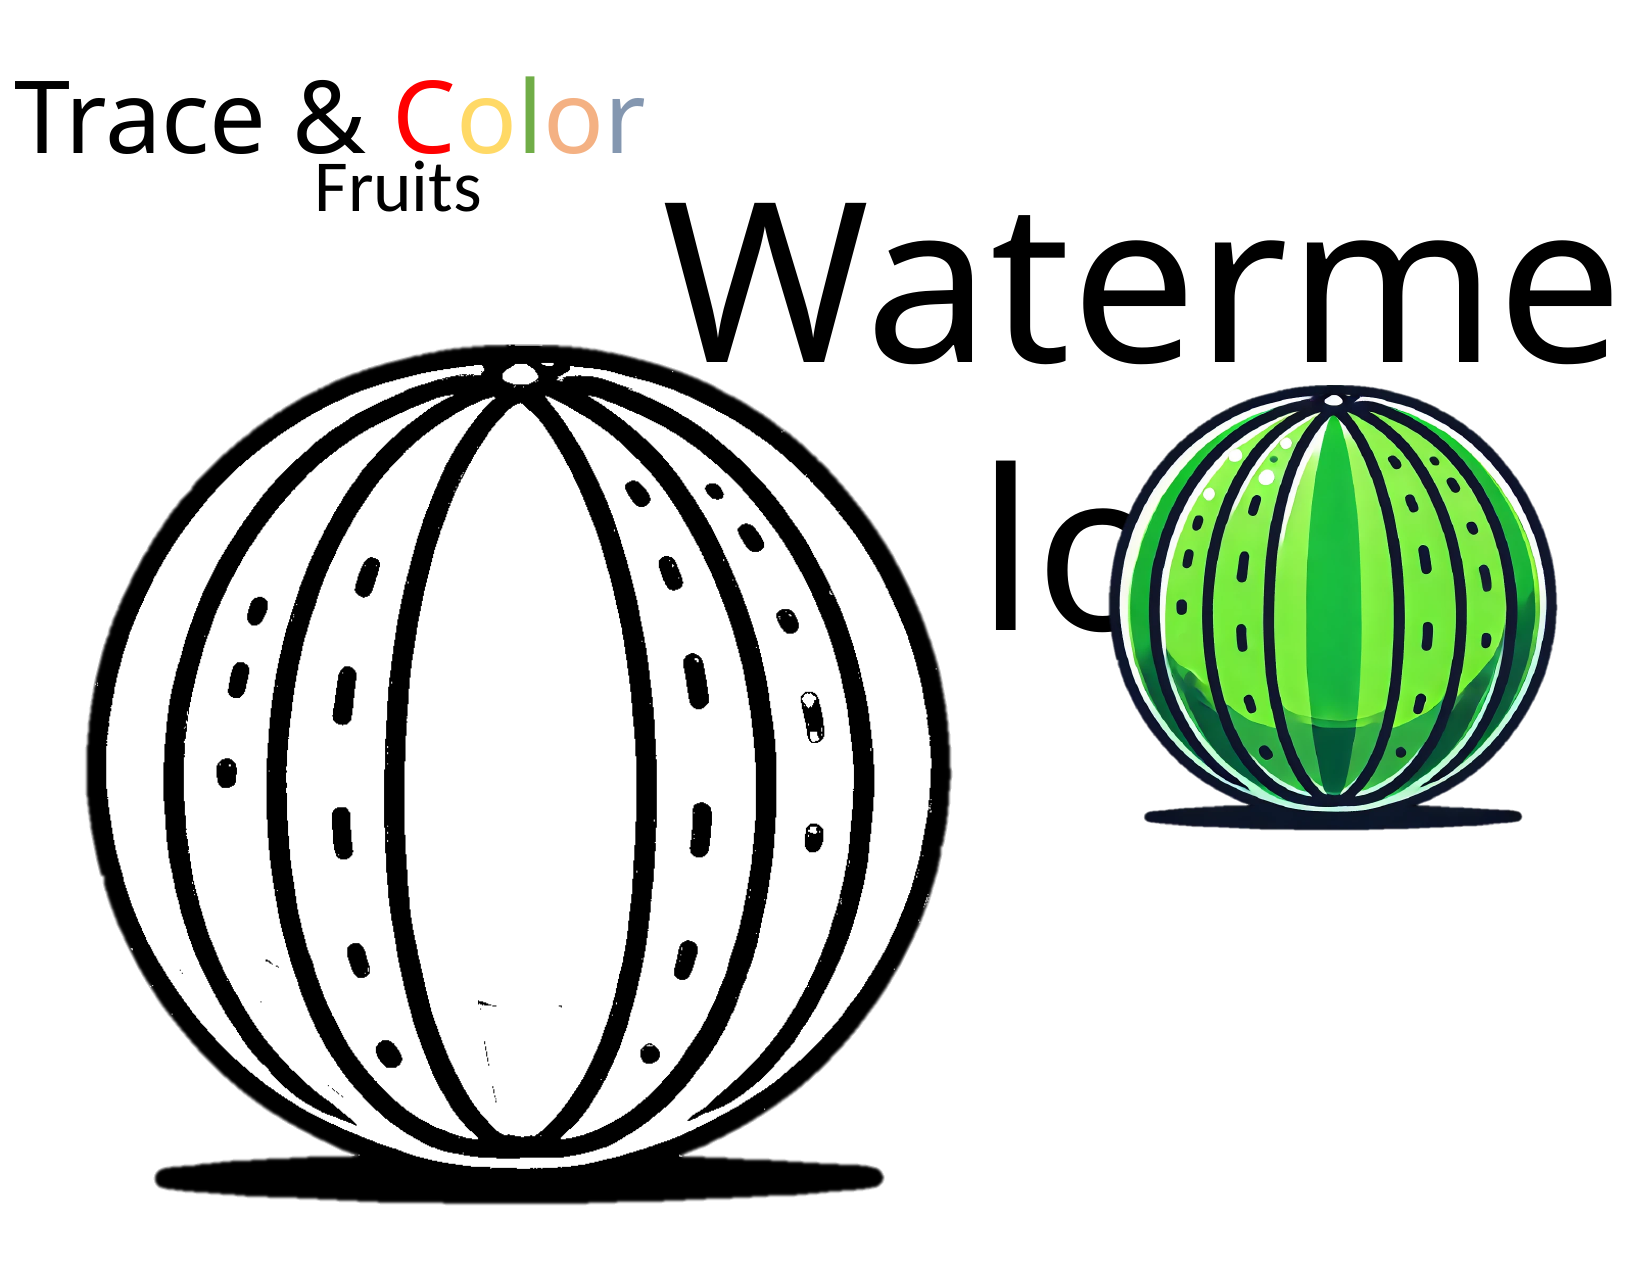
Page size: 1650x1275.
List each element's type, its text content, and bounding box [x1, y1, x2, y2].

picture [0, 270, 1046, 1275]
text_box Trace & Color [0, 45, 827, 181]
text_box Watermelon [635, 132, 1650, 683]
text_box Fruits [14, 130, 783, 234]
picture [1064, 346, 1606, 888]
